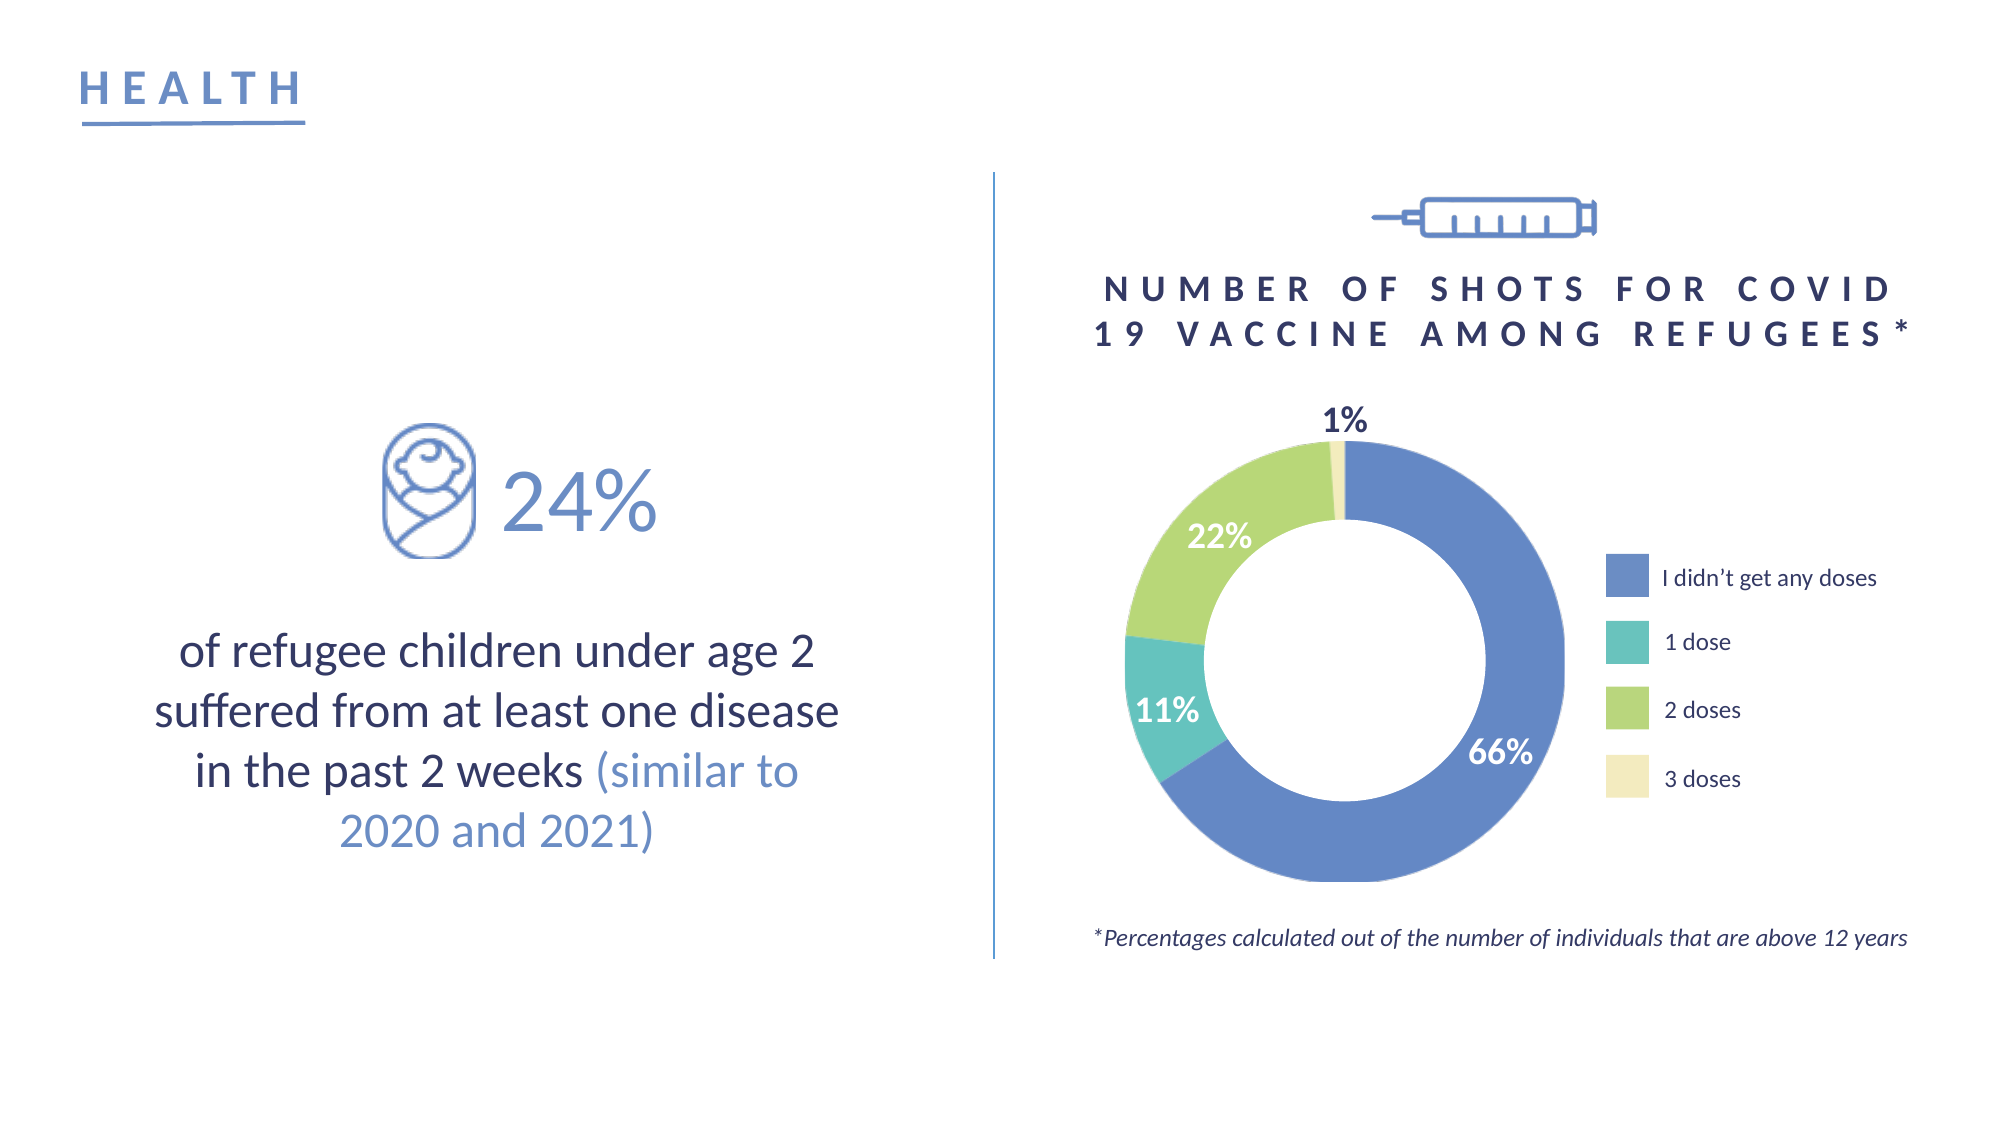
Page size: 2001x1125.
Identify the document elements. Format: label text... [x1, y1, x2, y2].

text_box 11% [1118, 677, 1124, 737]
picture [1124, 441, 1565, 882]
text_box 1% [1296, 387, 1393, 441]
text_box *Percentages calculated out of the number of individuals that are above 12 years [1069, 913, 1933, 959]
picture [382, 423, 476, 559]
text_box HEALTH [63, 46, 1385, 122]
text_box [1606, 553, 1894, 801]
text_box of refugee children under age 2 suffered from at least one disease in the past 2 weeks (similar to 2020 and 2021) [127, 609, 867, 865]
text_box 24% [476, 432, 689, 557]
text_box NUMBER OF SHOTS FOR COVID 19 VACCINE AMONG REFUGEES* [1071, 257, 1934, 362]
picture [1406, 132, 1577, 303]
